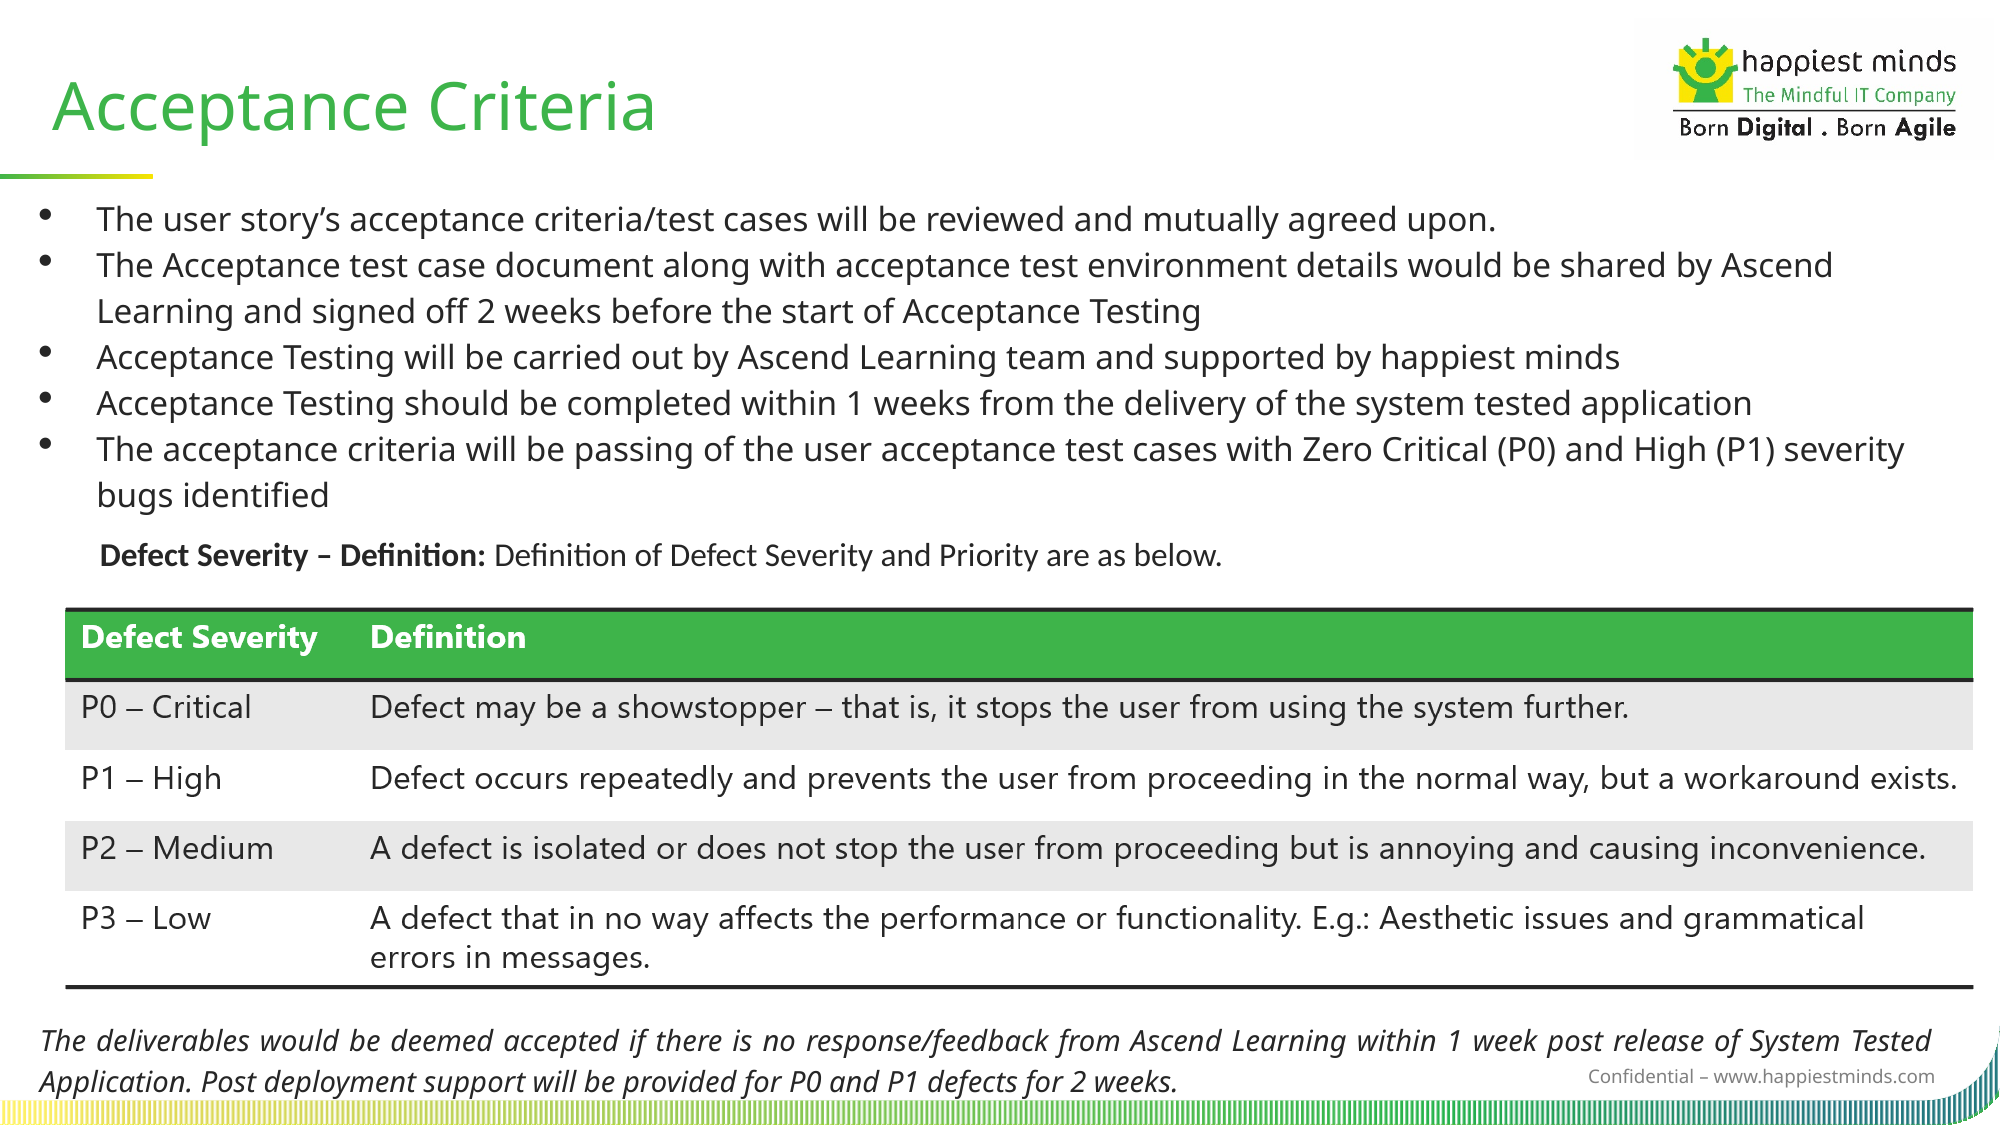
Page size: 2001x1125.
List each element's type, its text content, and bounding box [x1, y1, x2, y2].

text_box The user story’s acceptance criteria/test cases will be reviewed and mutually agreed upon. The Acceptance test case document along with acceptance test environment details would be shared by Ascend Learning and signed off 2 weeks before the start of Acceptance Testing Acceptance Testing will be carried out by Ascend Learning team and supported by happiest minds Acceptance Testing should be completed within 1 weeks from the delivery of the system tested application The acceptance criteria will be passing of the user acceptance test cases with Zero Critical (P0) and High (P1) severity bugs identified [25, 185, 1975, 522]
list Acceptance Criteria [37, 26, 1638, 181]
picture [1634, 18, 1994, 160]
text_box Defect Severity – Definition: Definition of Defect Severity and Priority are as below. [25, 520, 1916, 581]
text_box The deliverables would be deemed accepted if there is no response/feedback from Ascend Learning within 1 week post release of System Tested Application. Post deployment support will be provided for P0 and P1 defects for 2 weeks. [25, 1010, 1949, 1106]
text_box [0, 174, 154, 180]
picture [0, 607, 2000, 1125]
